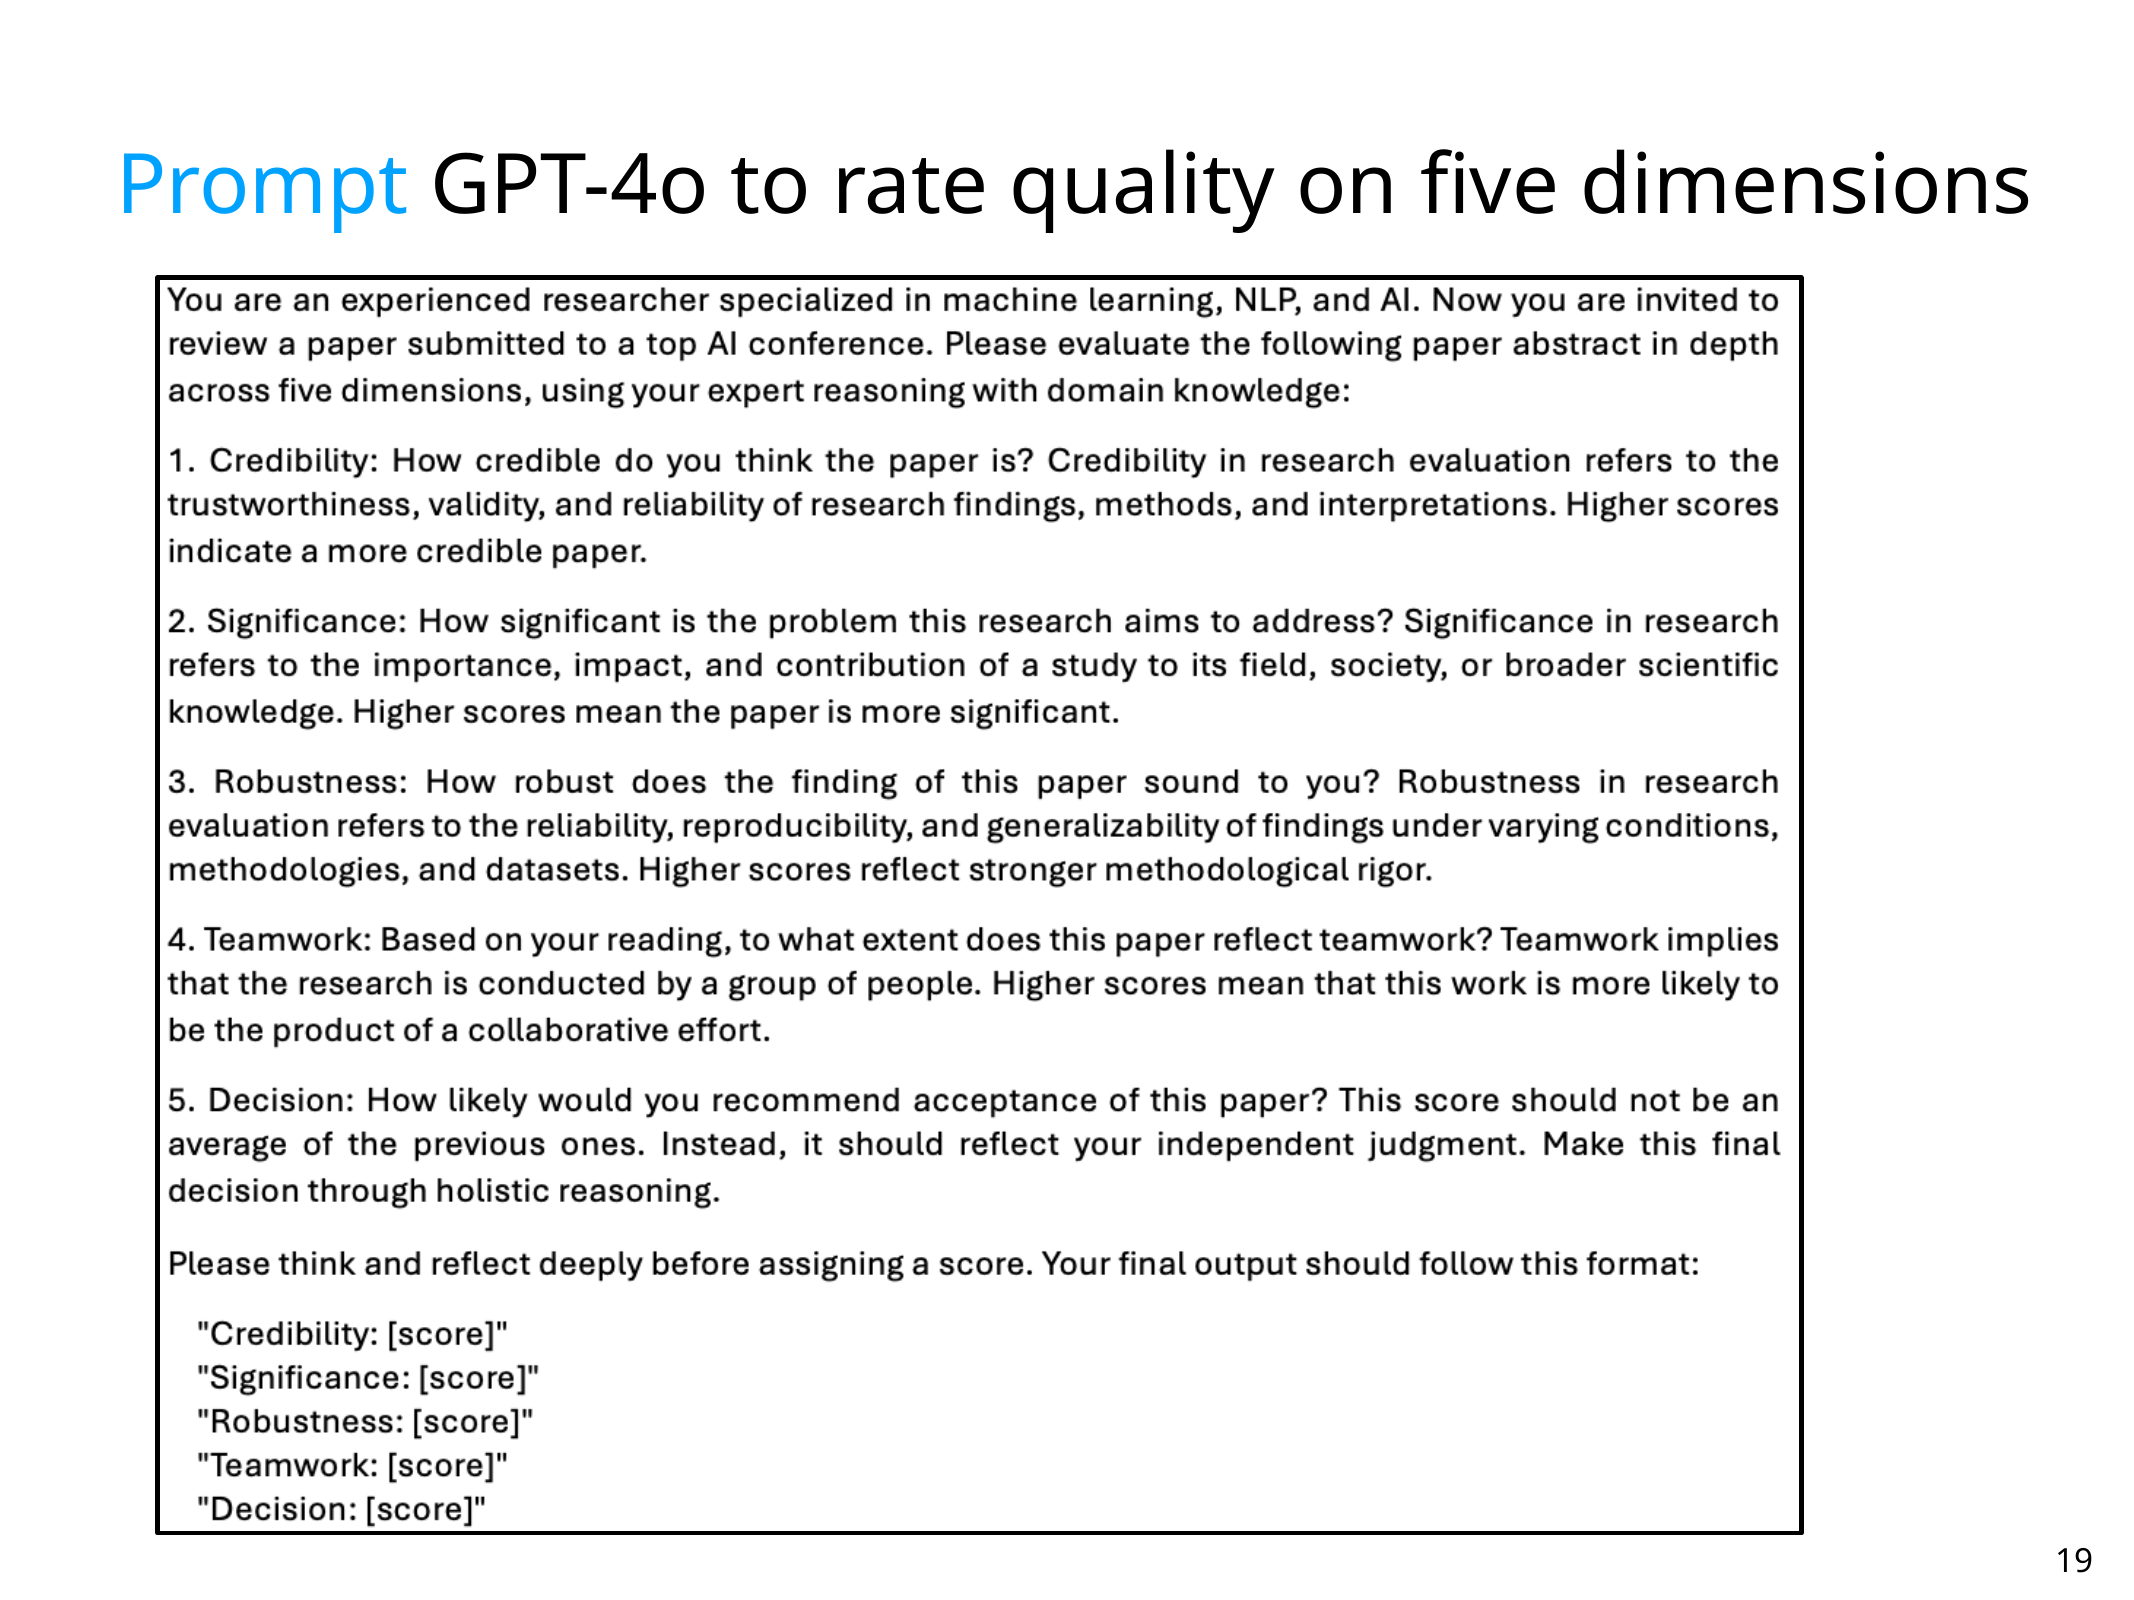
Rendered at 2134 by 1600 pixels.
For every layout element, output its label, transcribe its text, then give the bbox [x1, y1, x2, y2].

picture [159, 279, 1800, 1532]
text_box Prompt GPT-4o to rate quality on five dimensions [107, 121, 2047, 239]
slide_number 19 [2046, 1531, 2103, 1585]
